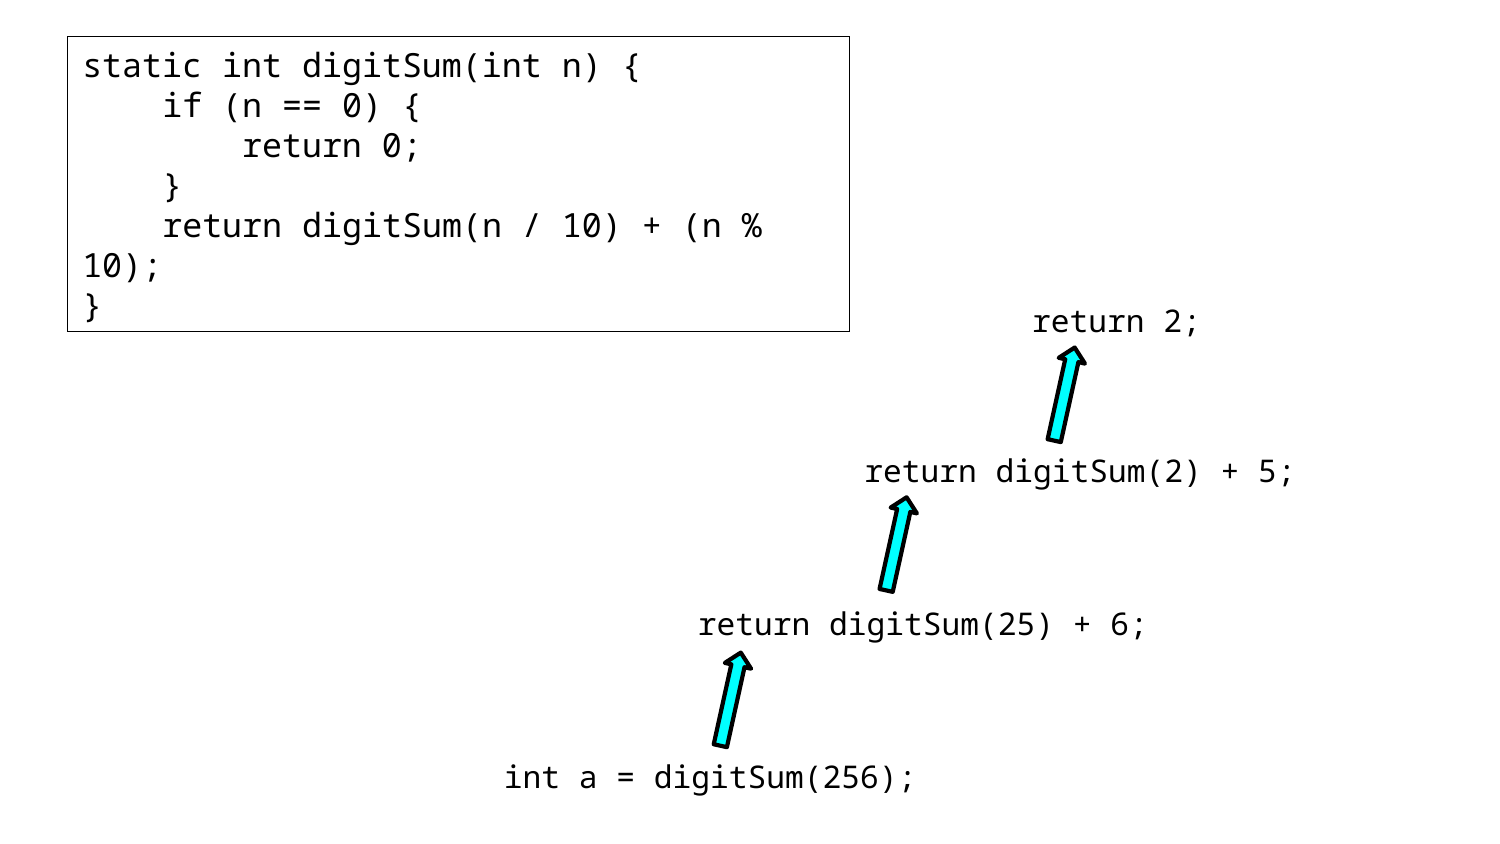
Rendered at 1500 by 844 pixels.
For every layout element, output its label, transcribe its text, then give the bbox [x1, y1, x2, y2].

text_box int a = digitSum(256); [489, 749, 972, 802]
text_box return digitSum(2) + 5; [849, 443, 1333, 496]
text_box static int digitSum(int n) { if (n == 0) { return 0; } return digitSum(n / 10) + (n % 10); } [67, 36, 850, 332]
text_box return 2; [1017, 293, 1500, 346]
text_box [711, 650, 753, 749]
text_box [877, 495, 919, 594]
text_box [1045, 345, 1087, 445]
text_box return digitSum(25) + 6; [683, 596, 1166, 649]
